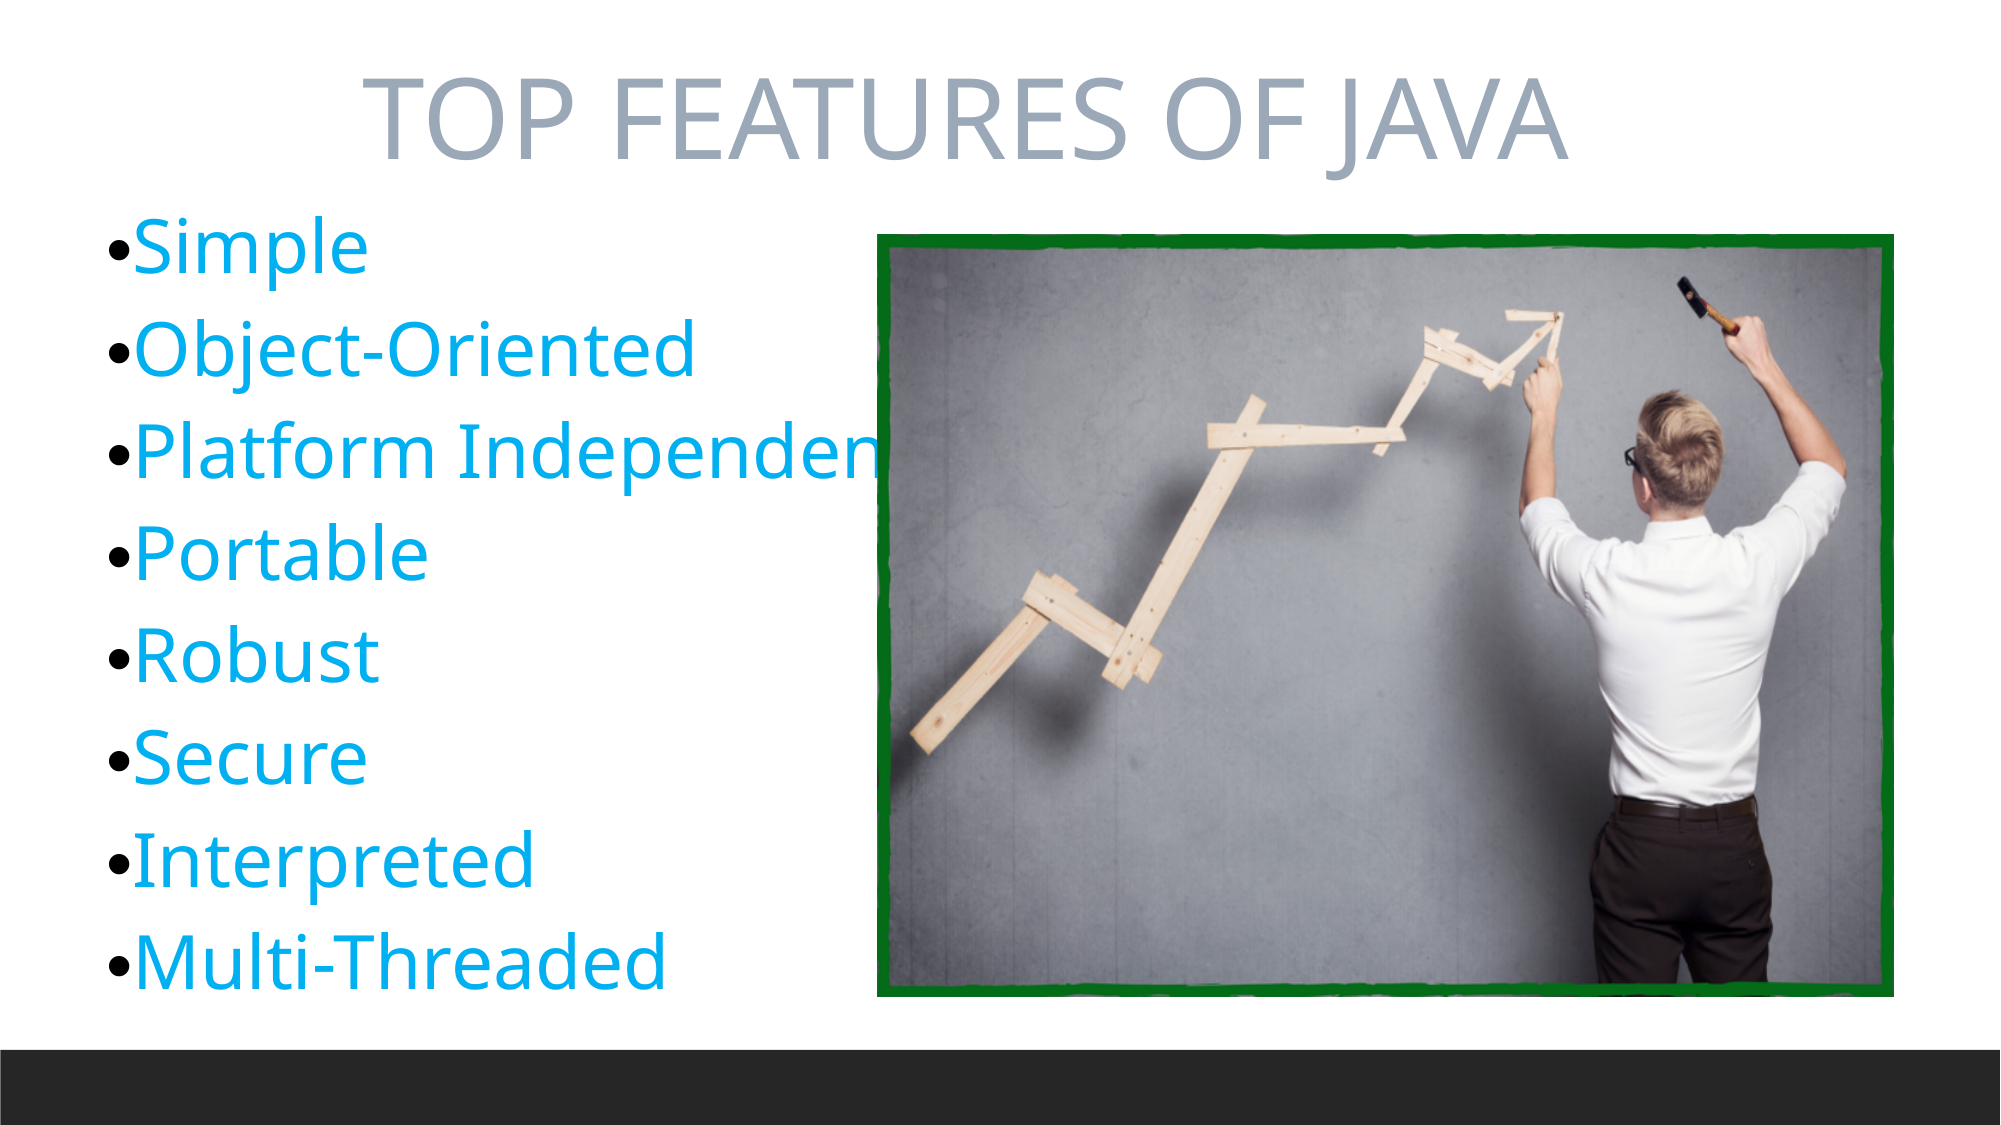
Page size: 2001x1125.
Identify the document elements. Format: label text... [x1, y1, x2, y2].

text_box TOP FEATURES OF JAVA [347, 39, 1585, 190]
text_box Simple Object-Oriented Platform Independent Portable Robust Secure Interpreted Multi-Threaded [91, 191, 1664, 1024]
picture [877, 234, 1895, 998]
